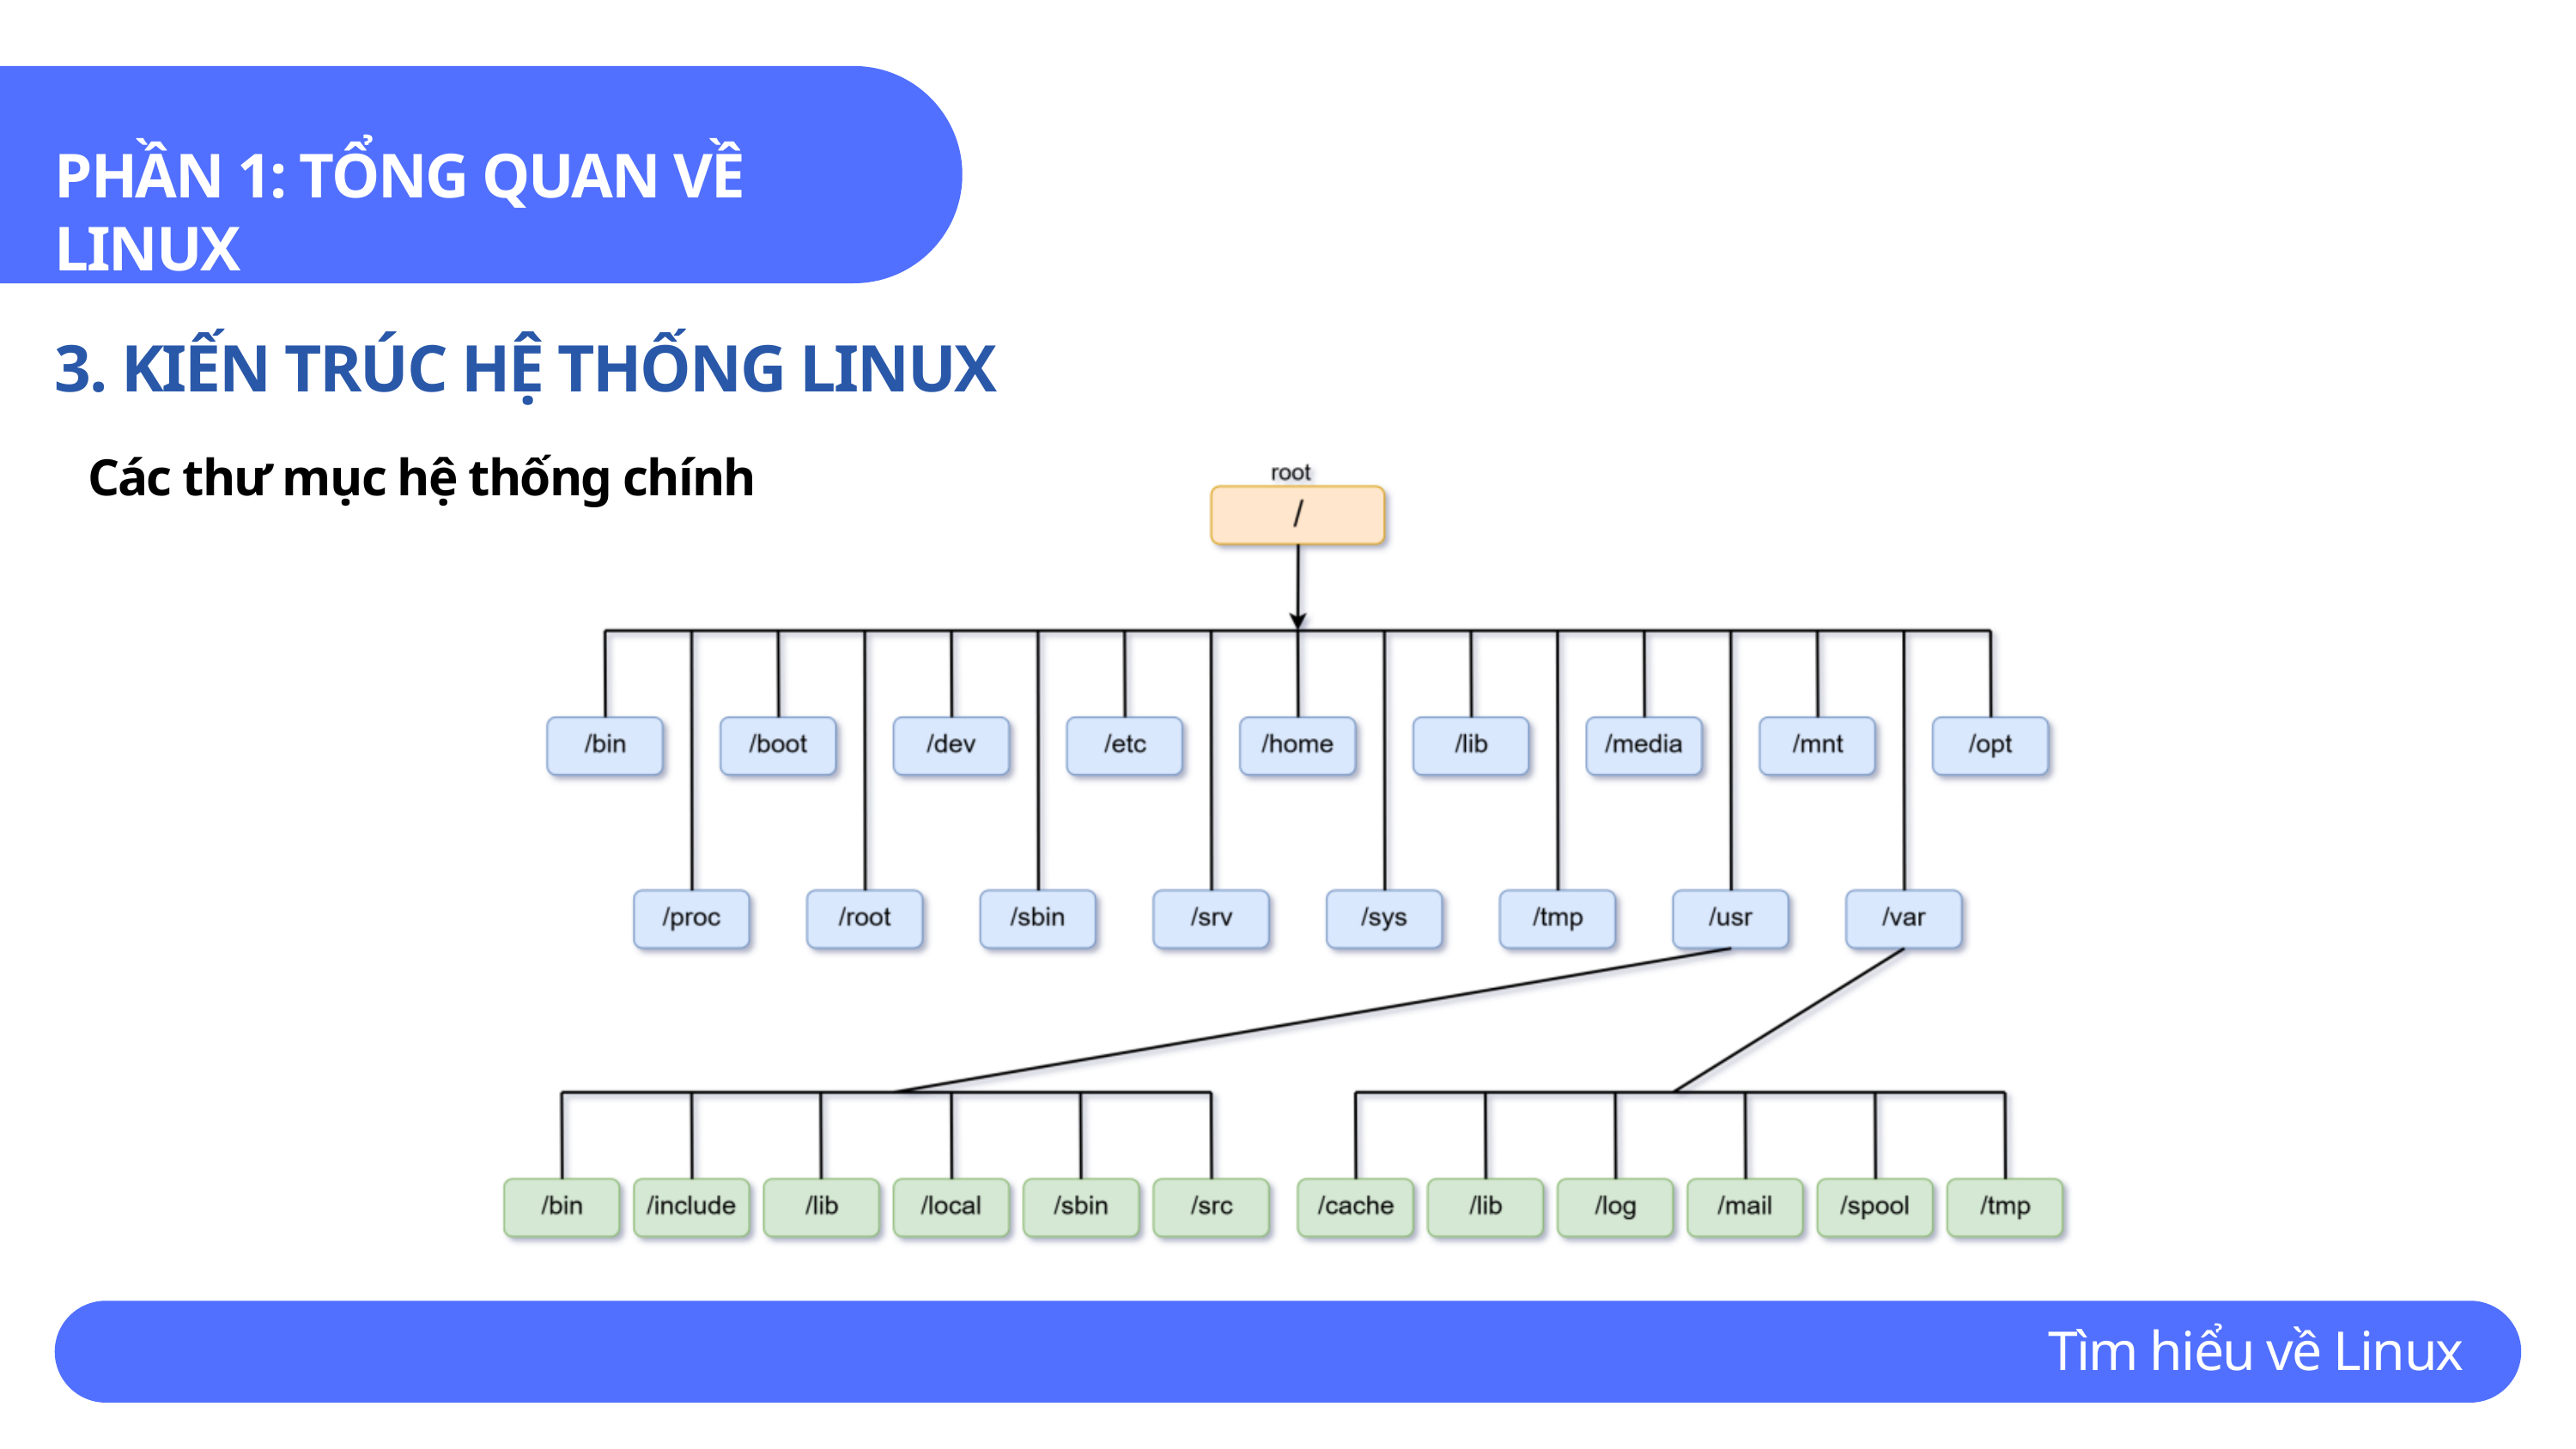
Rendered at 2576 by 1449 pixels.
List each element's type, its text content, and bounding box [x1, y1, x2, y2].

text_box Các thư mục hệ thống chính [88, 446, 1422, 506]
text_box 3. KIẾN TRÚC HỆ THỐNG LINUX [54, 327, 1062, 405]
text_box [54, 1300, 2522, 1404]
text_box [0, 65, 963, 284]
text_box [492, 446, 2084, 1259]
